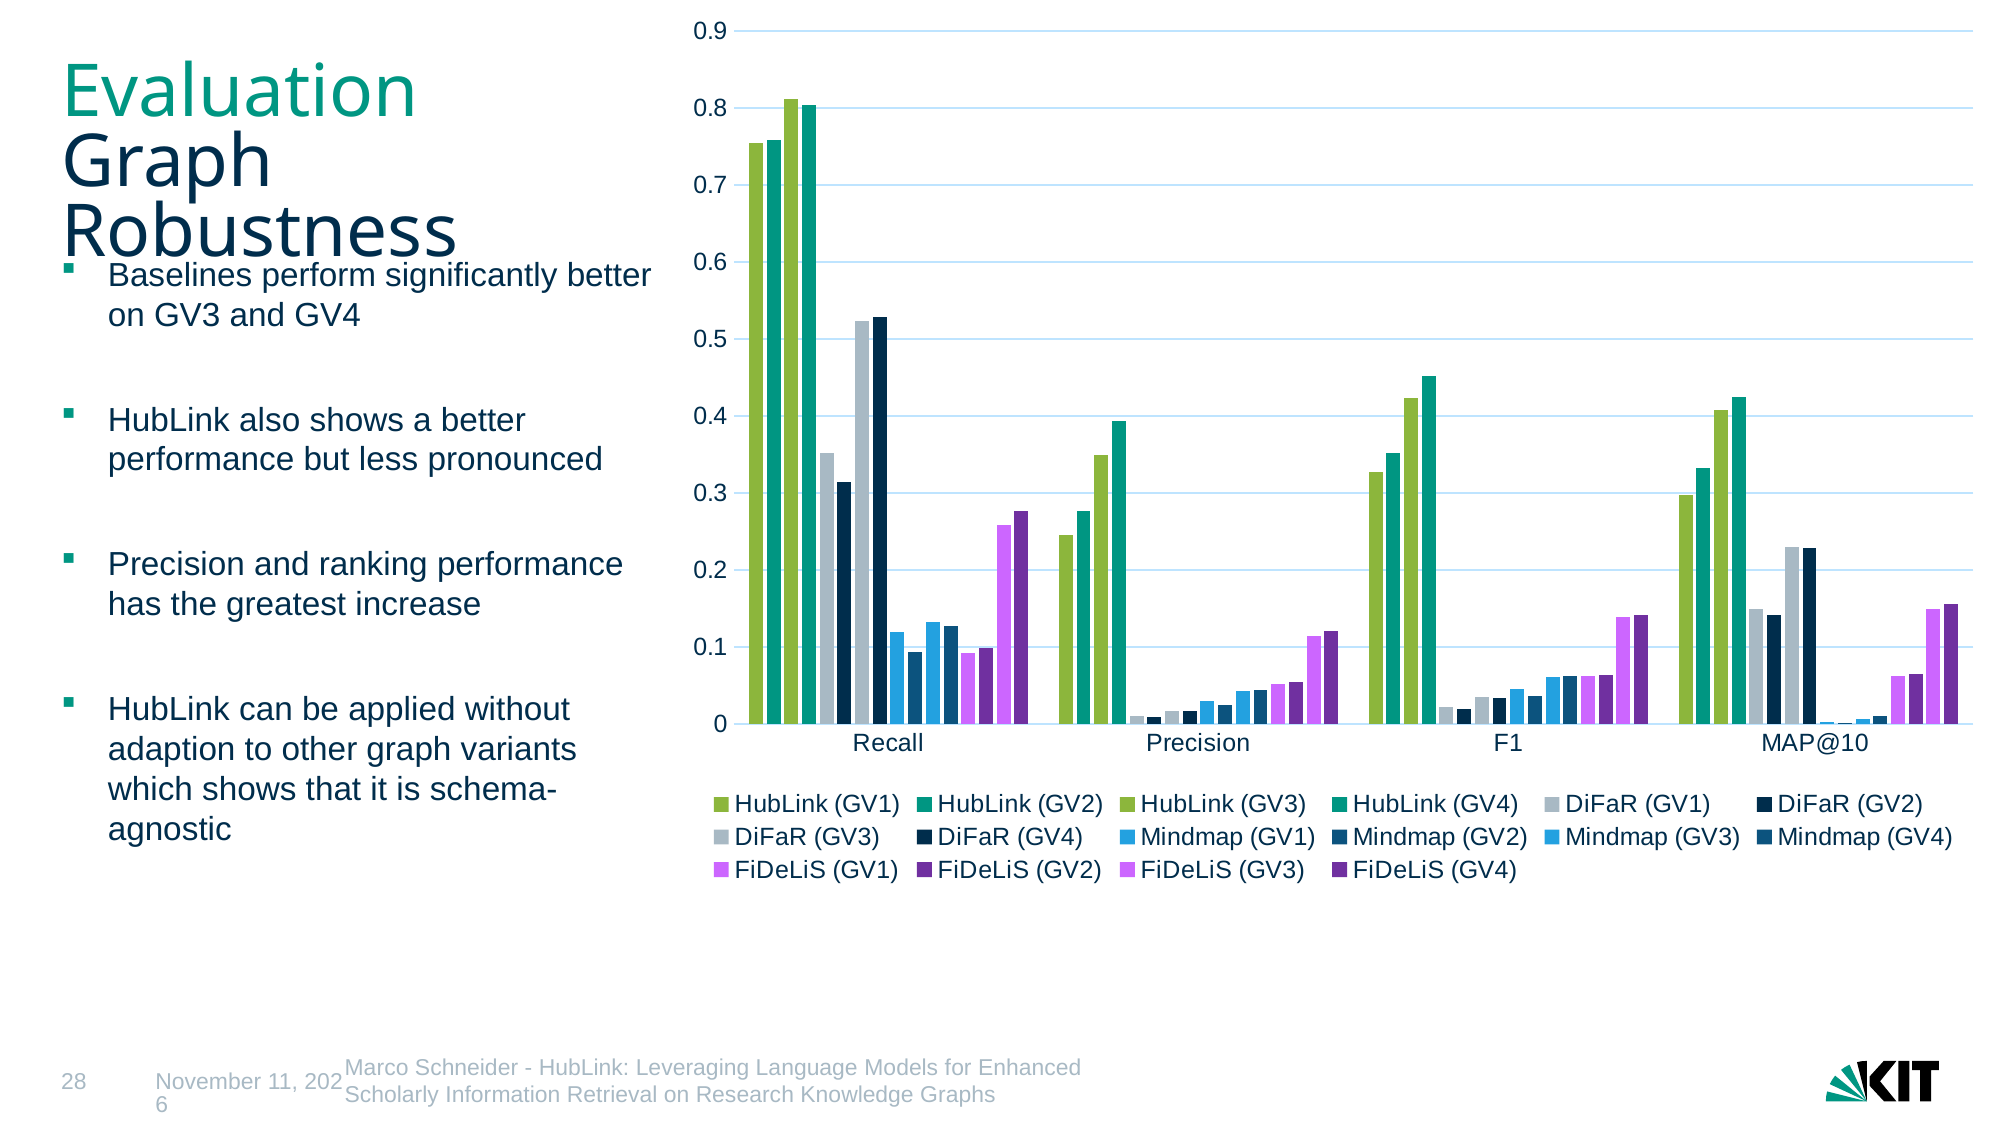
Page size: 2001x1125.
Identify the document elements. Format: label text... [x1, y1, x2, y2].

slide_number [156, 1029, 344, 1125]
chart [666, 0, 2000, 890]
list Baselines perform significantly better on GV3 and GV4 HubLink also shows a better performance but less pronounced Precision and ranking performance has the greatest increase HubLink can be applied without adaption to other graph variants which shows that it is schema-agnostic [60, 252, 664, 1029]
text_box [1881, 1056, 1899, 1060]
slide_number 28 [60, 1029, 156, 1125]
text_box [1900, 1056, 1912, 1060]
text_box [1858, 1056, 1869, 1060]
footer Marco Schneider - HubLink: Leveraging Language Models for Enhanced Scholarly Information Retrieval on Research Knowledge Graphs [344, 1029, 1083, 1125]
title Evaluation Graph Robustness [60, 60, 664, 226]
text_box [1825, 1060, 1940, 1102]
text_box [1913, 1056, 1941, 1066]
